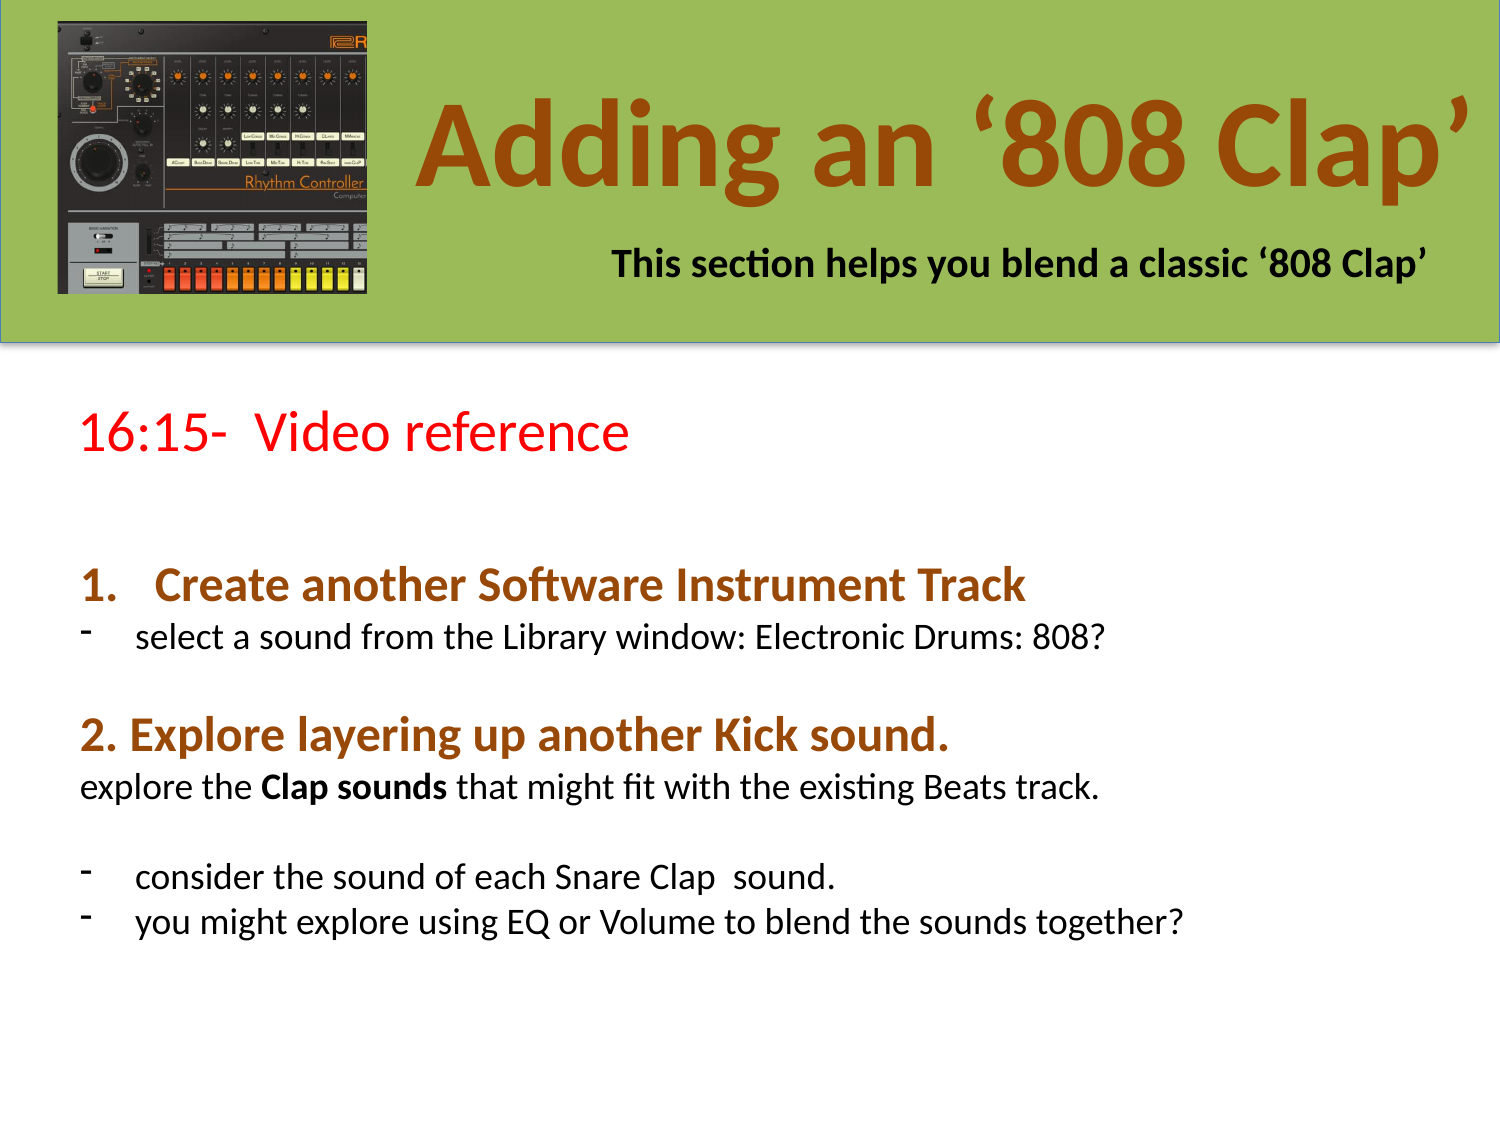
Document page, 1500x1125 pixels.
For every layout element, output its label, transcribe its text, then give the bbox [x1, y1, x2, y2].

text_box Adding an ‘808 Clap’ [372, 54, 1491, 220]
picture [57, 20, 368, 294]
text_box This section helps you blend a classic ‘808 Clap’ [596, 228, 1444, 293]
text_box Create another Software Instrument Track select a sound from the Library window: Electronic Drums: 808? 2. Explore layering up another Kick sound. explore the Clap sounds that might fit with the existing Beats track. consider the sound of each Snare Clap sound. you might explore using EQ or Volume to blend the sounds together? [64, 544, 1202, 950]
text_box 16:15- Video reference [62, 385, 646, 471]
text_box [0, 0, 1500, 343]
